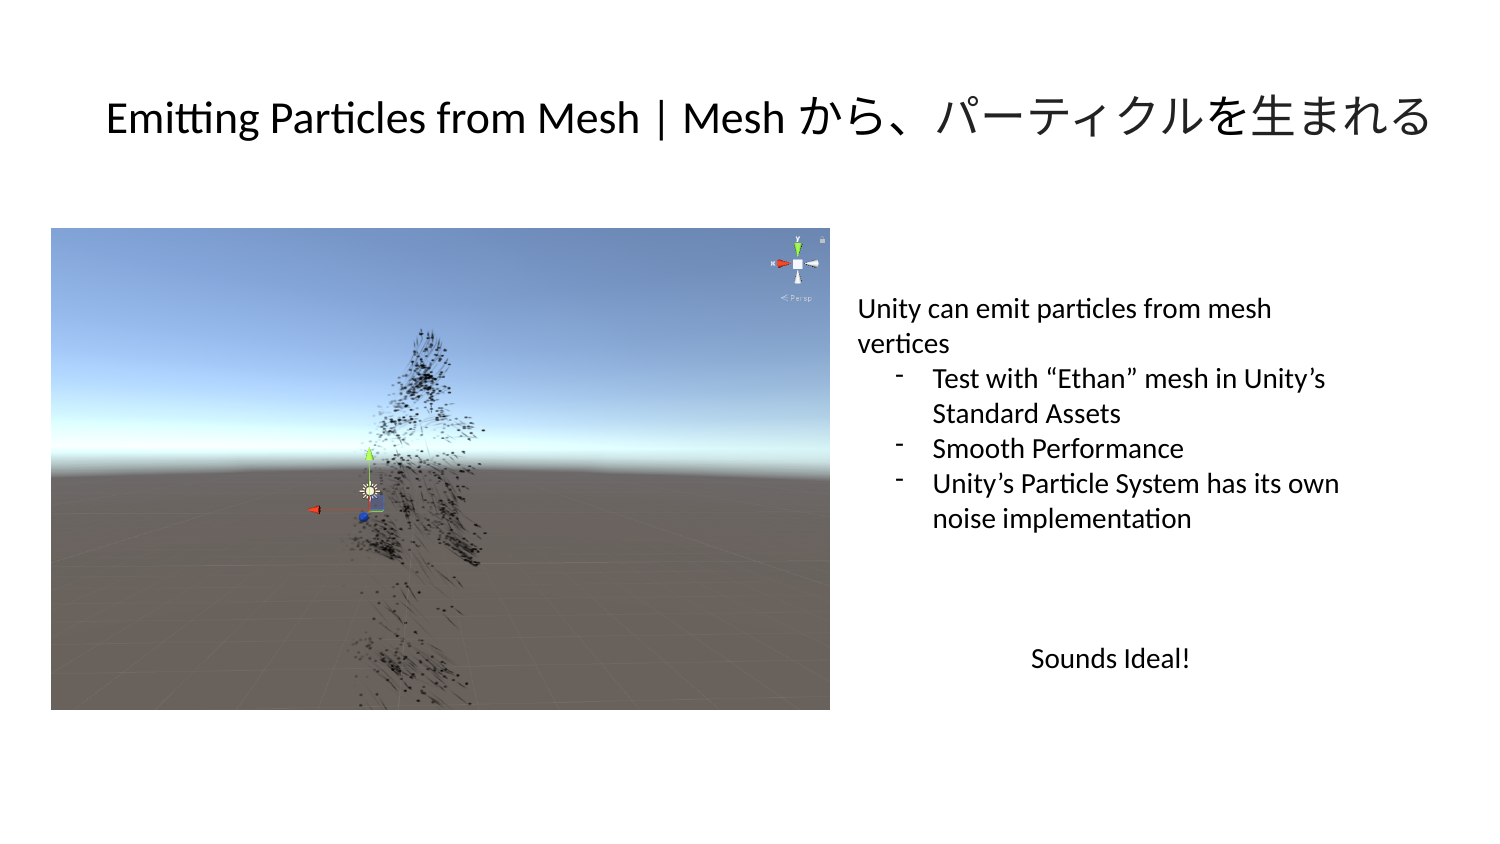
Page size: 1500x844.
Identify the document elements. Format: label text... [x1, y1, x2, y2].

text_box Unity can emit particles from mesh vertices Test with “Ethan” mesh in Unity’s Standard Assets Smooth Performance Unity’s Particle System has its own noise implementation Sounds Ideal! [842, 204, 1380, 722]
title Emitting Particles from Mesh | Meshから、パーティクルを生まれる [51, 72, 1449, 167]
picture [50, 228, 831, 711]
